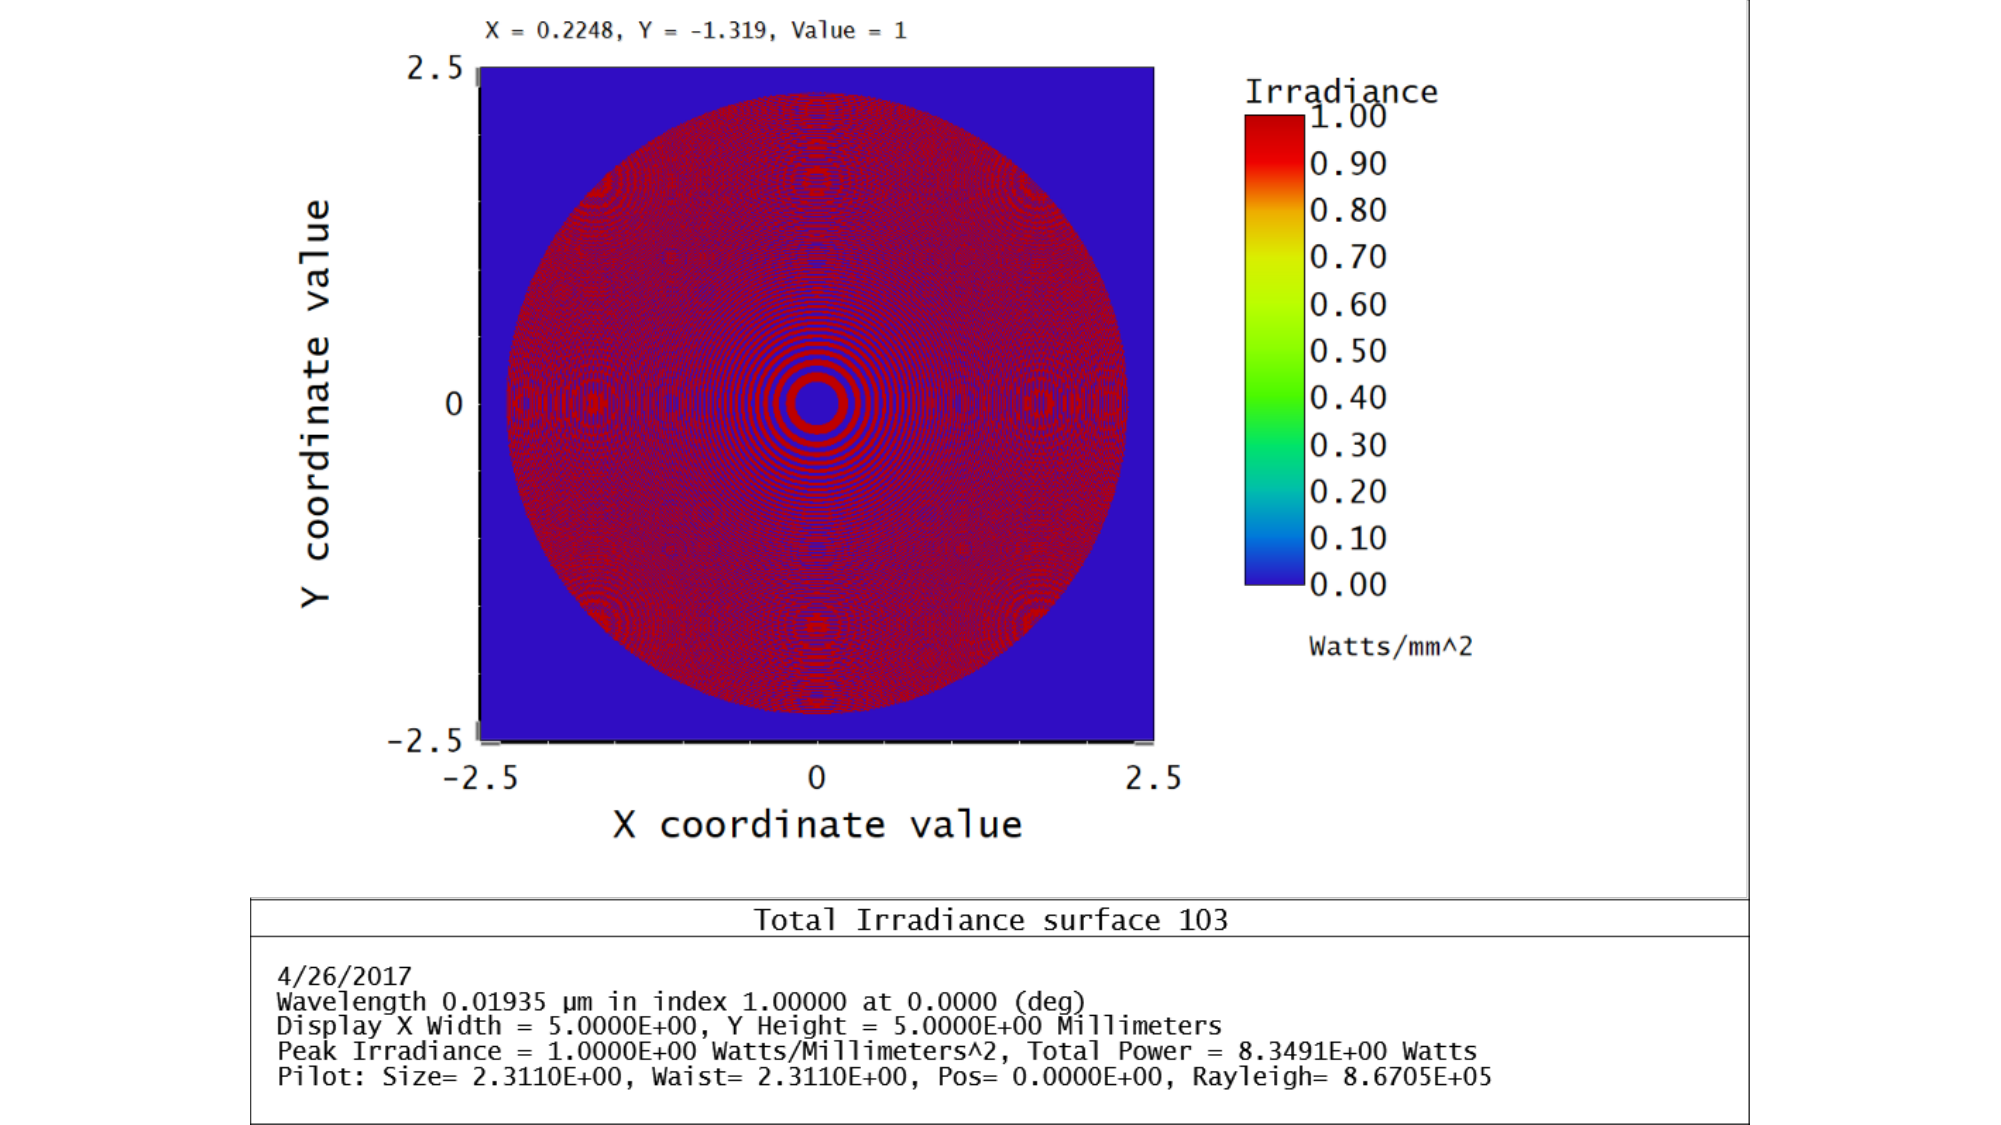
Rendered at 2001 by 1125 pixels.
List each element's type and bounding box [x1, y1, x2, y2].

picture [250, 0, 1750, 1125]
